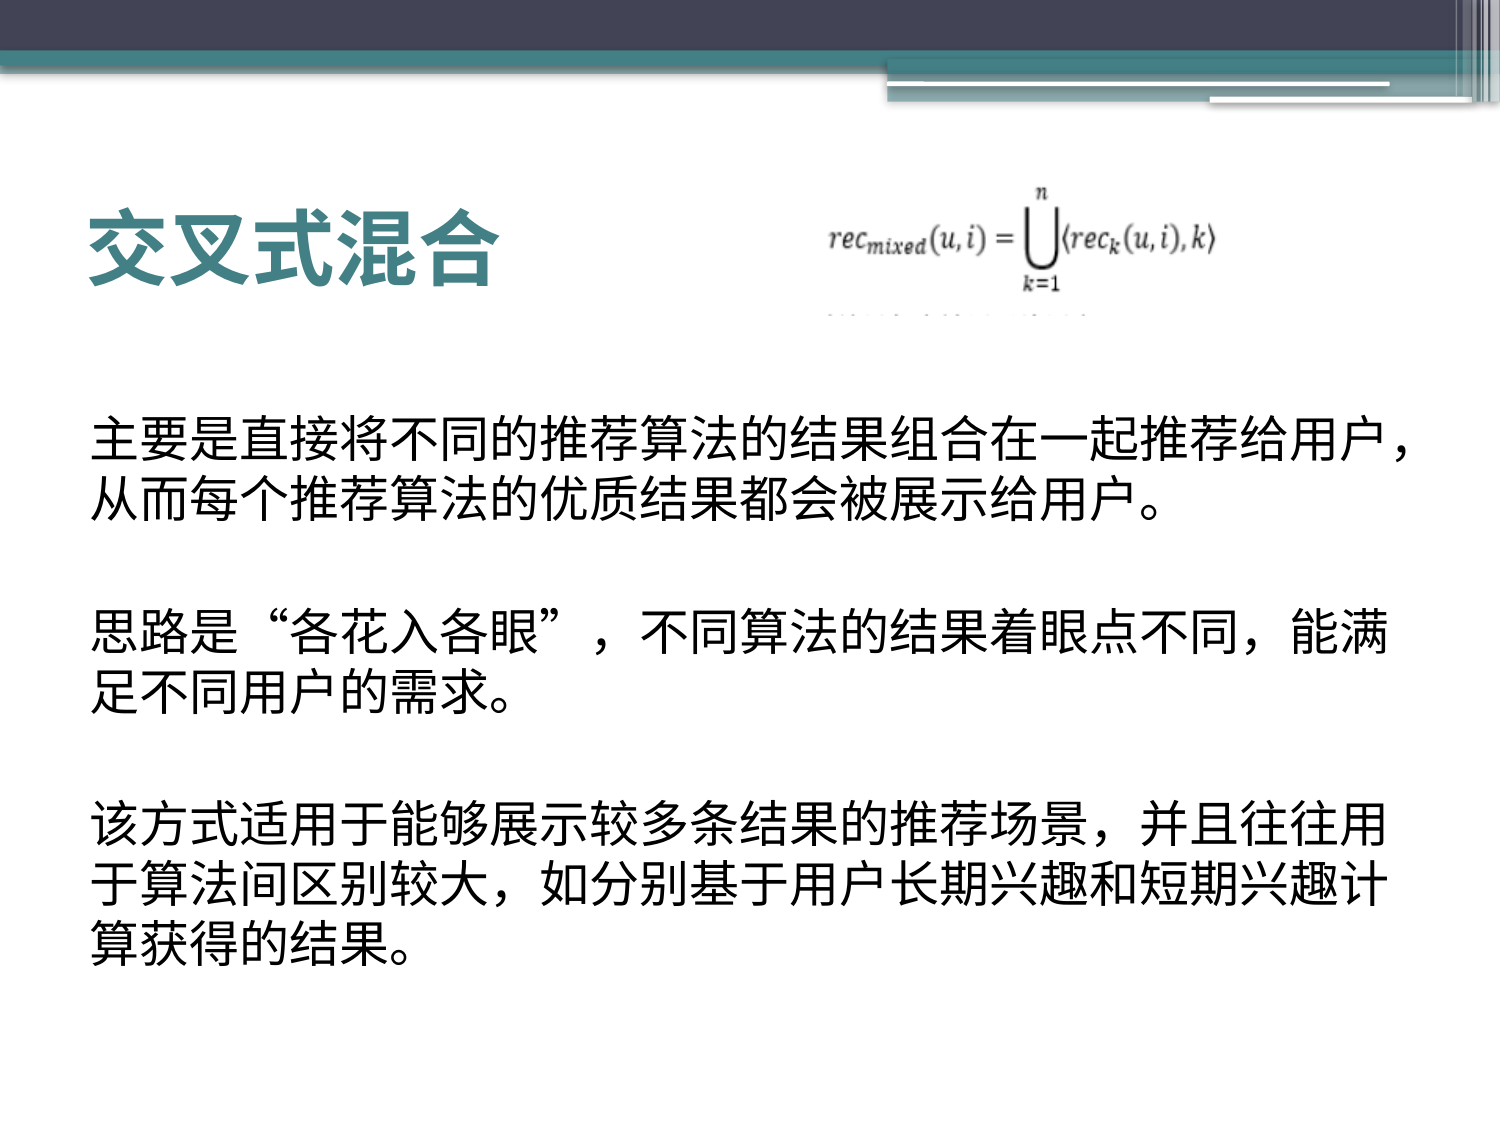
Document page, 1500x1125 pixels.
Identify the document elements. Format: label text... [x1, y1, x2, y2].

title 交叉式混合 [70, 158, 1421, 334]
picture [812, 180, 1229, 316]
list 主要是直接将不同的推荐算法的结果组合在一起推荐给用户，从而每个推荐算法的优质结果都会被展示给用户。 思路是“各花入各眼”，不同算法的结果着眼点不同，能满足不同用户的需求。 该方式适用于能够展示较多条结果的推荐场景，并且往往用于算法间区别较大，如分别基于用户长期兴趣和短期兴趣计算获得的结果。 [75, 334, 1425, 1125]
